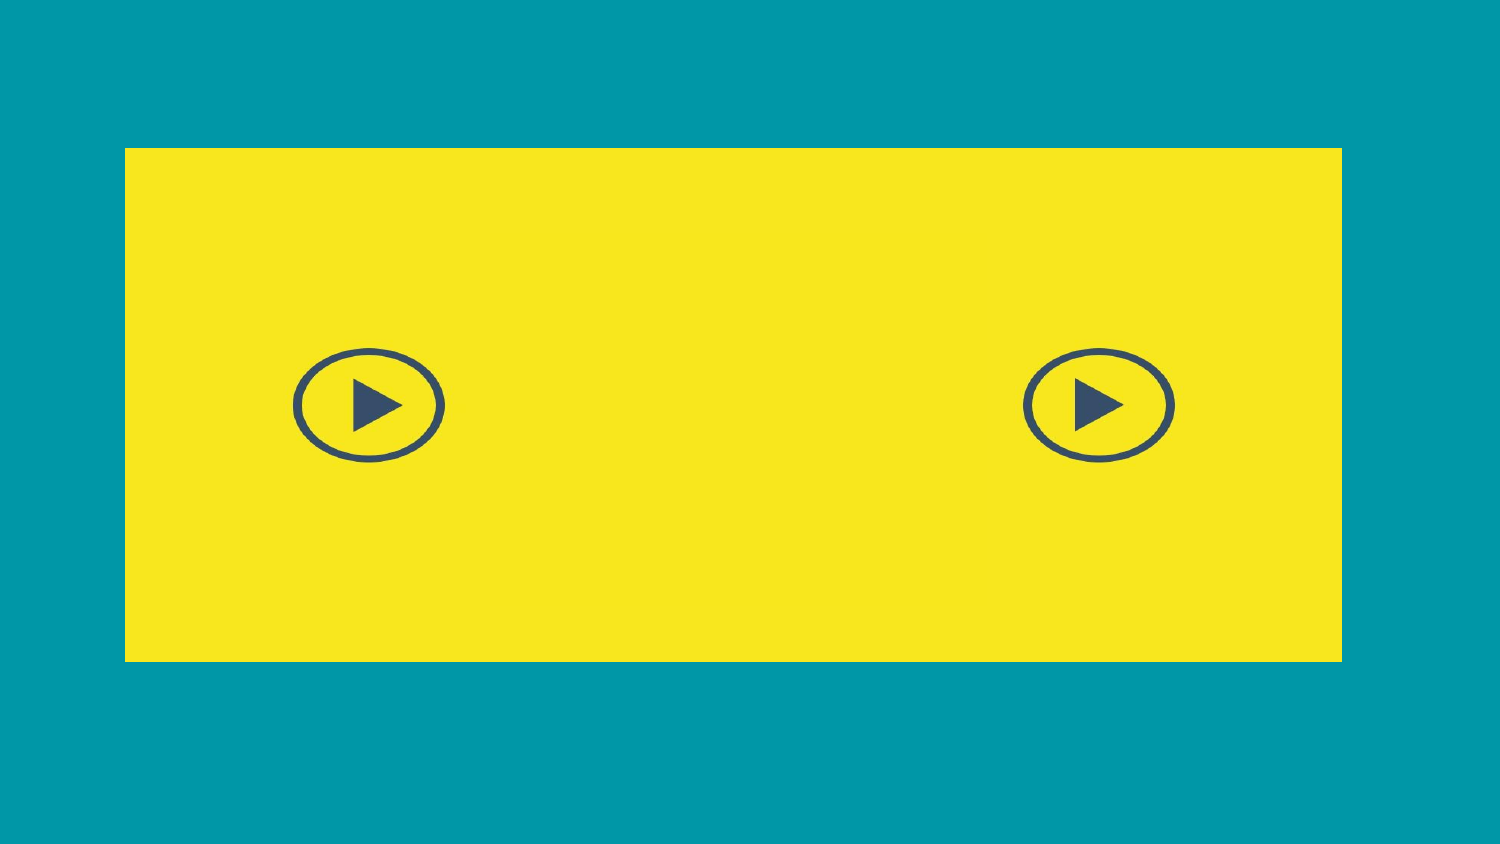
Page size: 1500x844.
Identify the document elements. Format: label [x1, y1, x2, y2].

picture [124, 147, 1343, 662]
